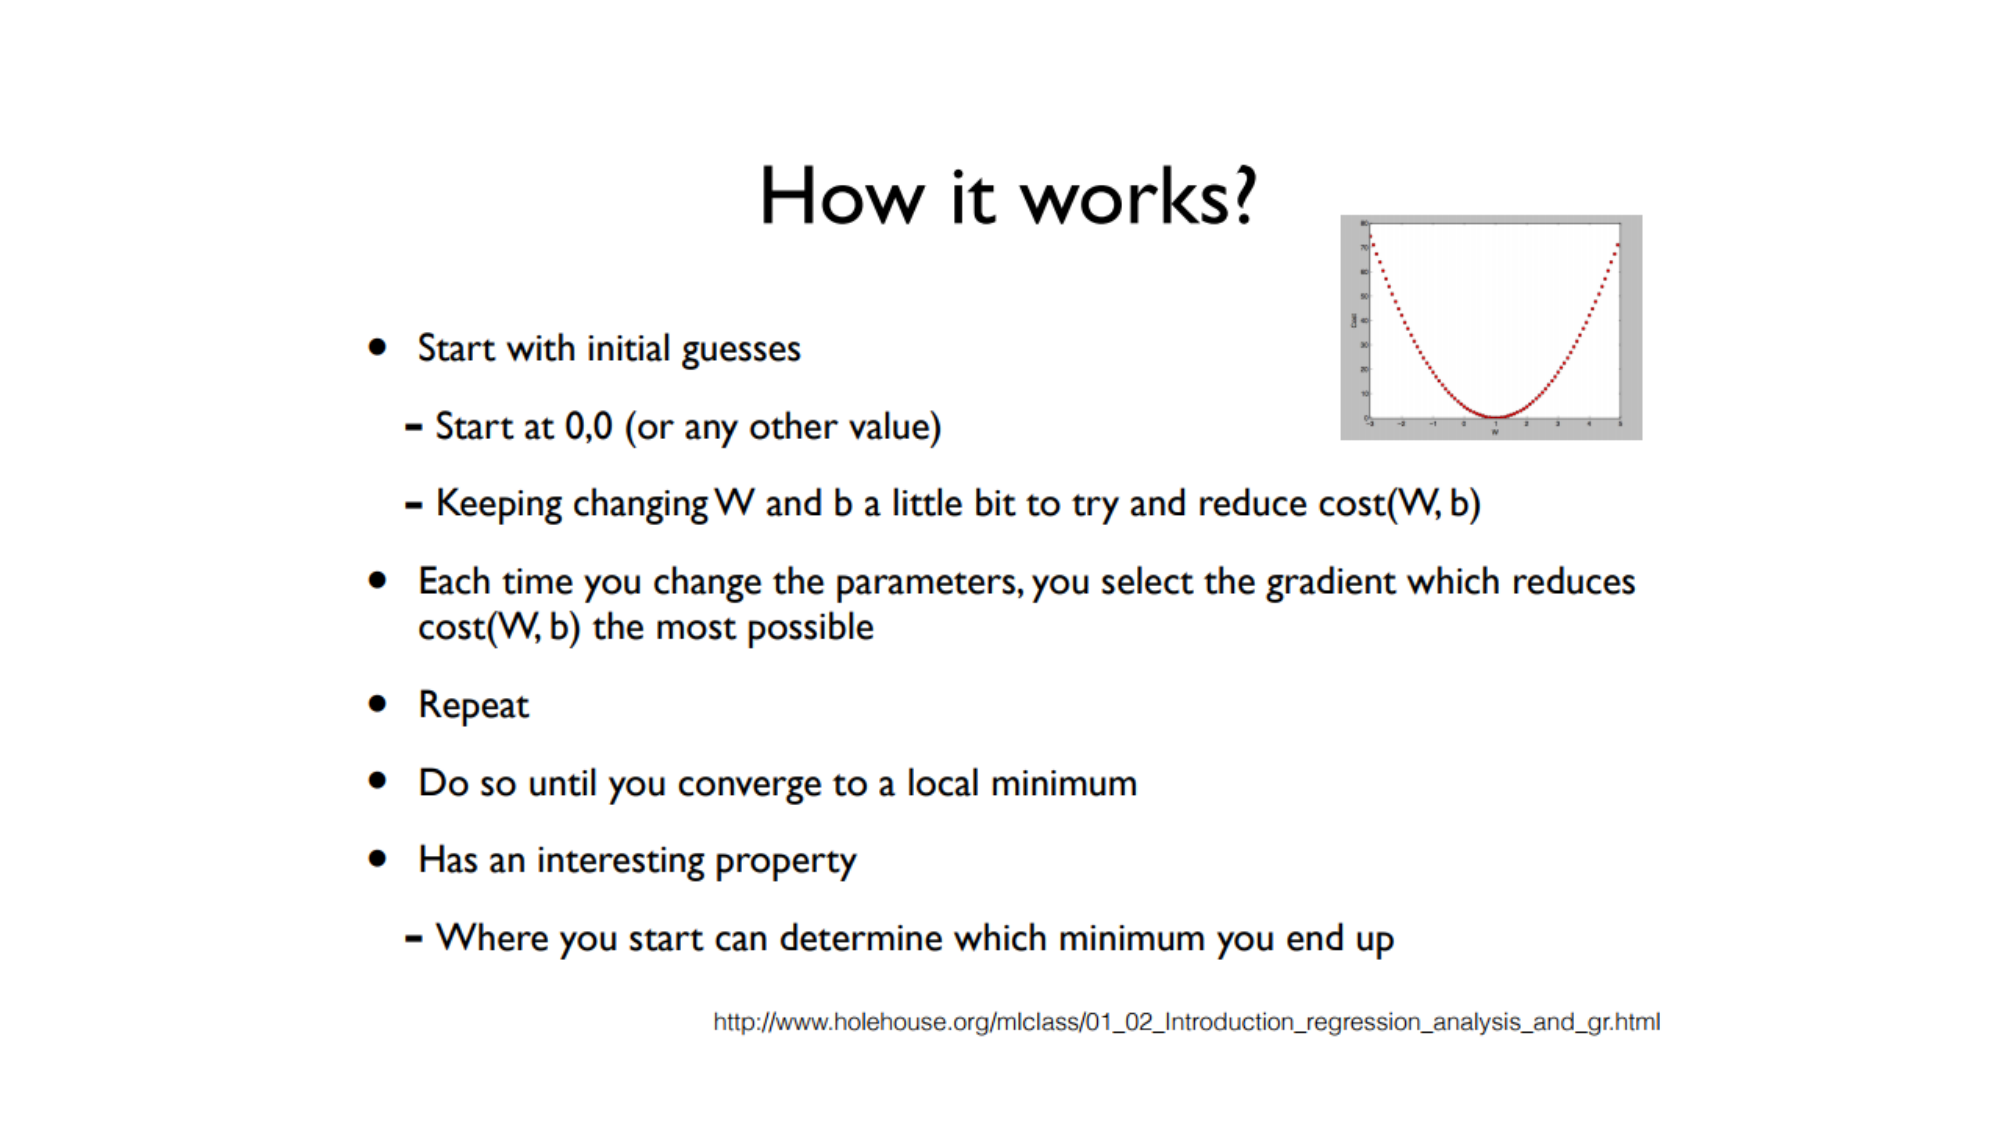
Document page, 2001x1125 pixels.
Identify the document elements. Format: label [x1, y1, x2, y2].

picture [315, 76, 1685, 1049]
